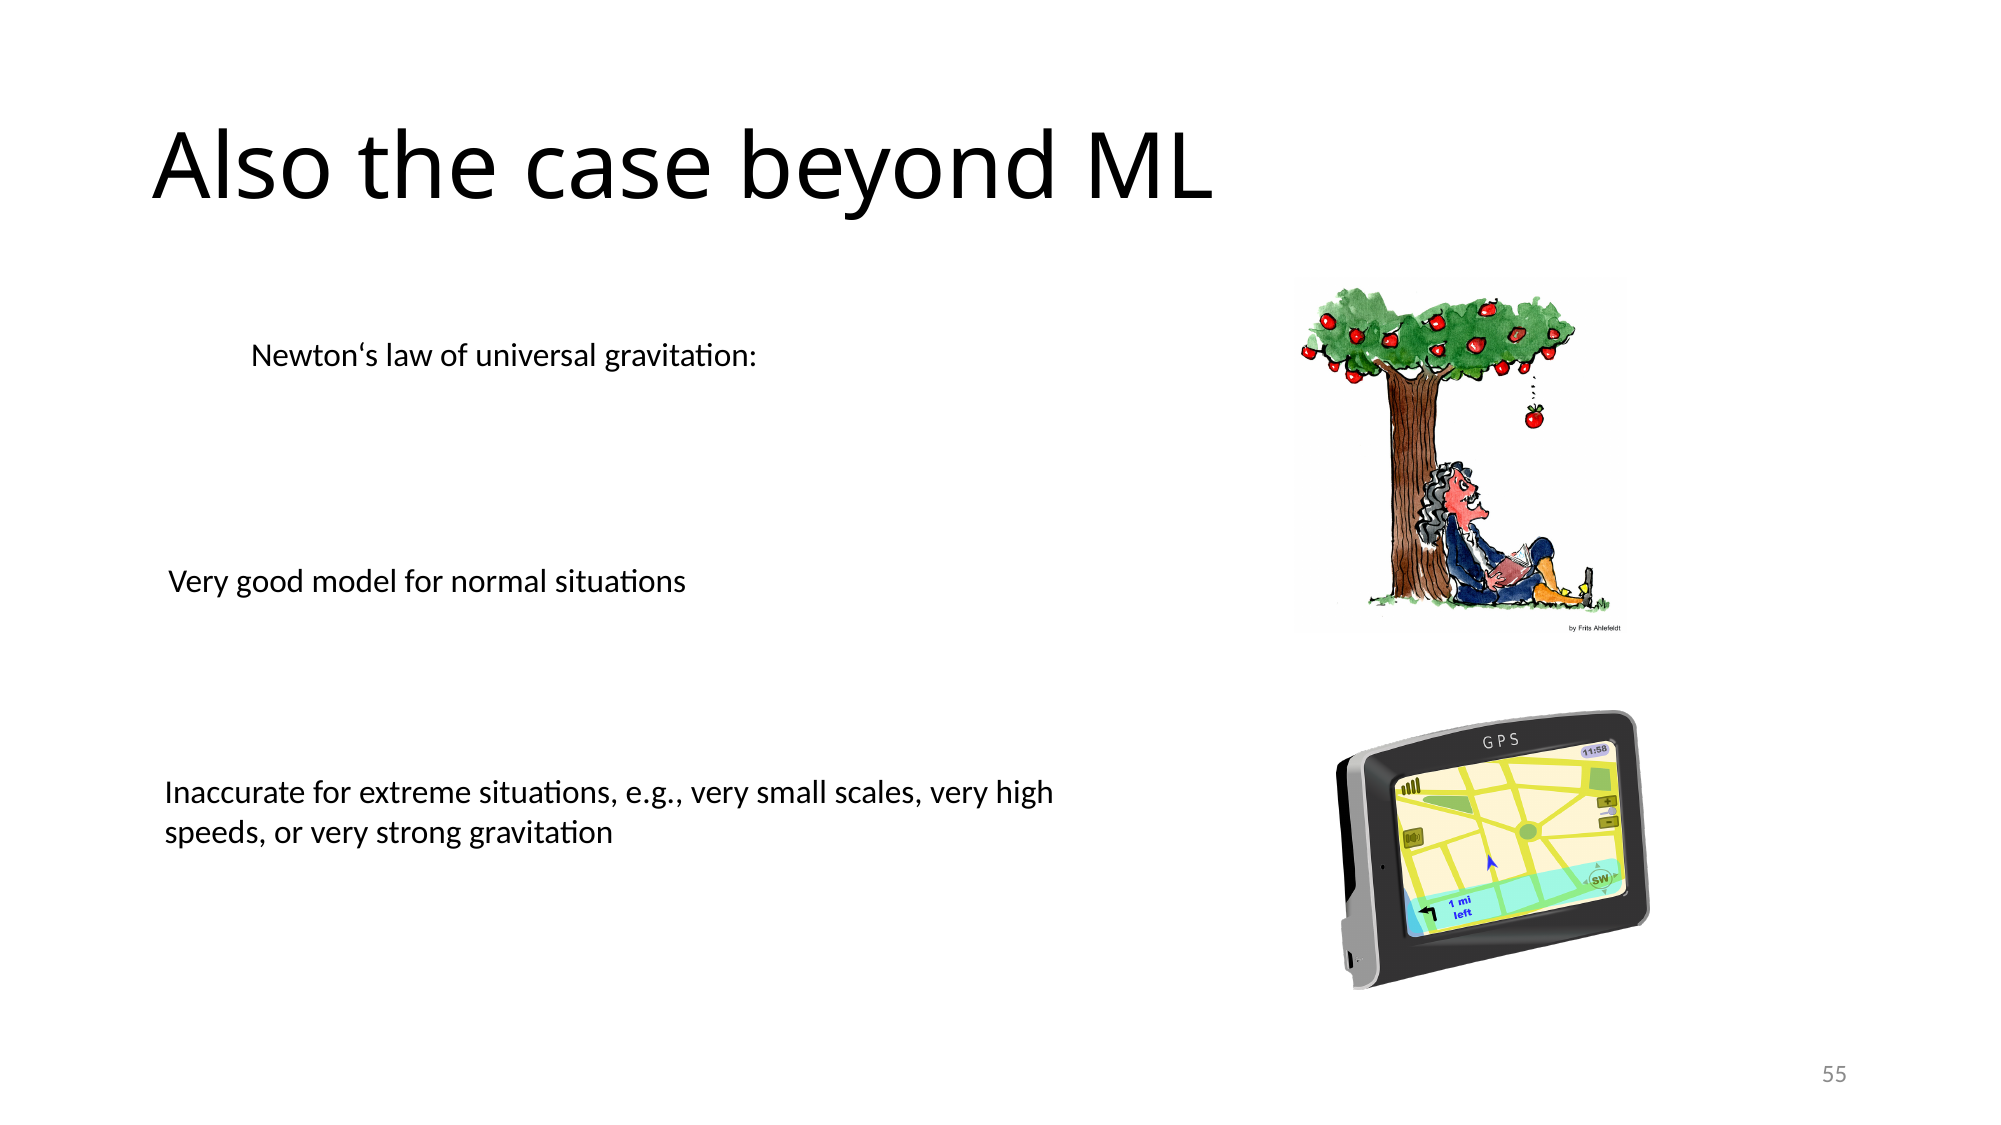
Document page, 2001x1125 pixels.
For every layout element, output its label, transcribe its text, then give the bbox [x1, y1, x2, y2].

text_box Very good model for normal situations [153, 551, 702, 607]
picture [1336, 710, 1650, 990]
title Also the case beyond ML [137, 59, 1863, 278]
slide_number 55 [1412, 1042, 1863, 1103]
text_box Inaccurate for extreme situations, e.g., very small scales, very high speeds, or very strong gravitation [149, 762, 1141, 858]
picture [1294, 277, 1627, 633]
